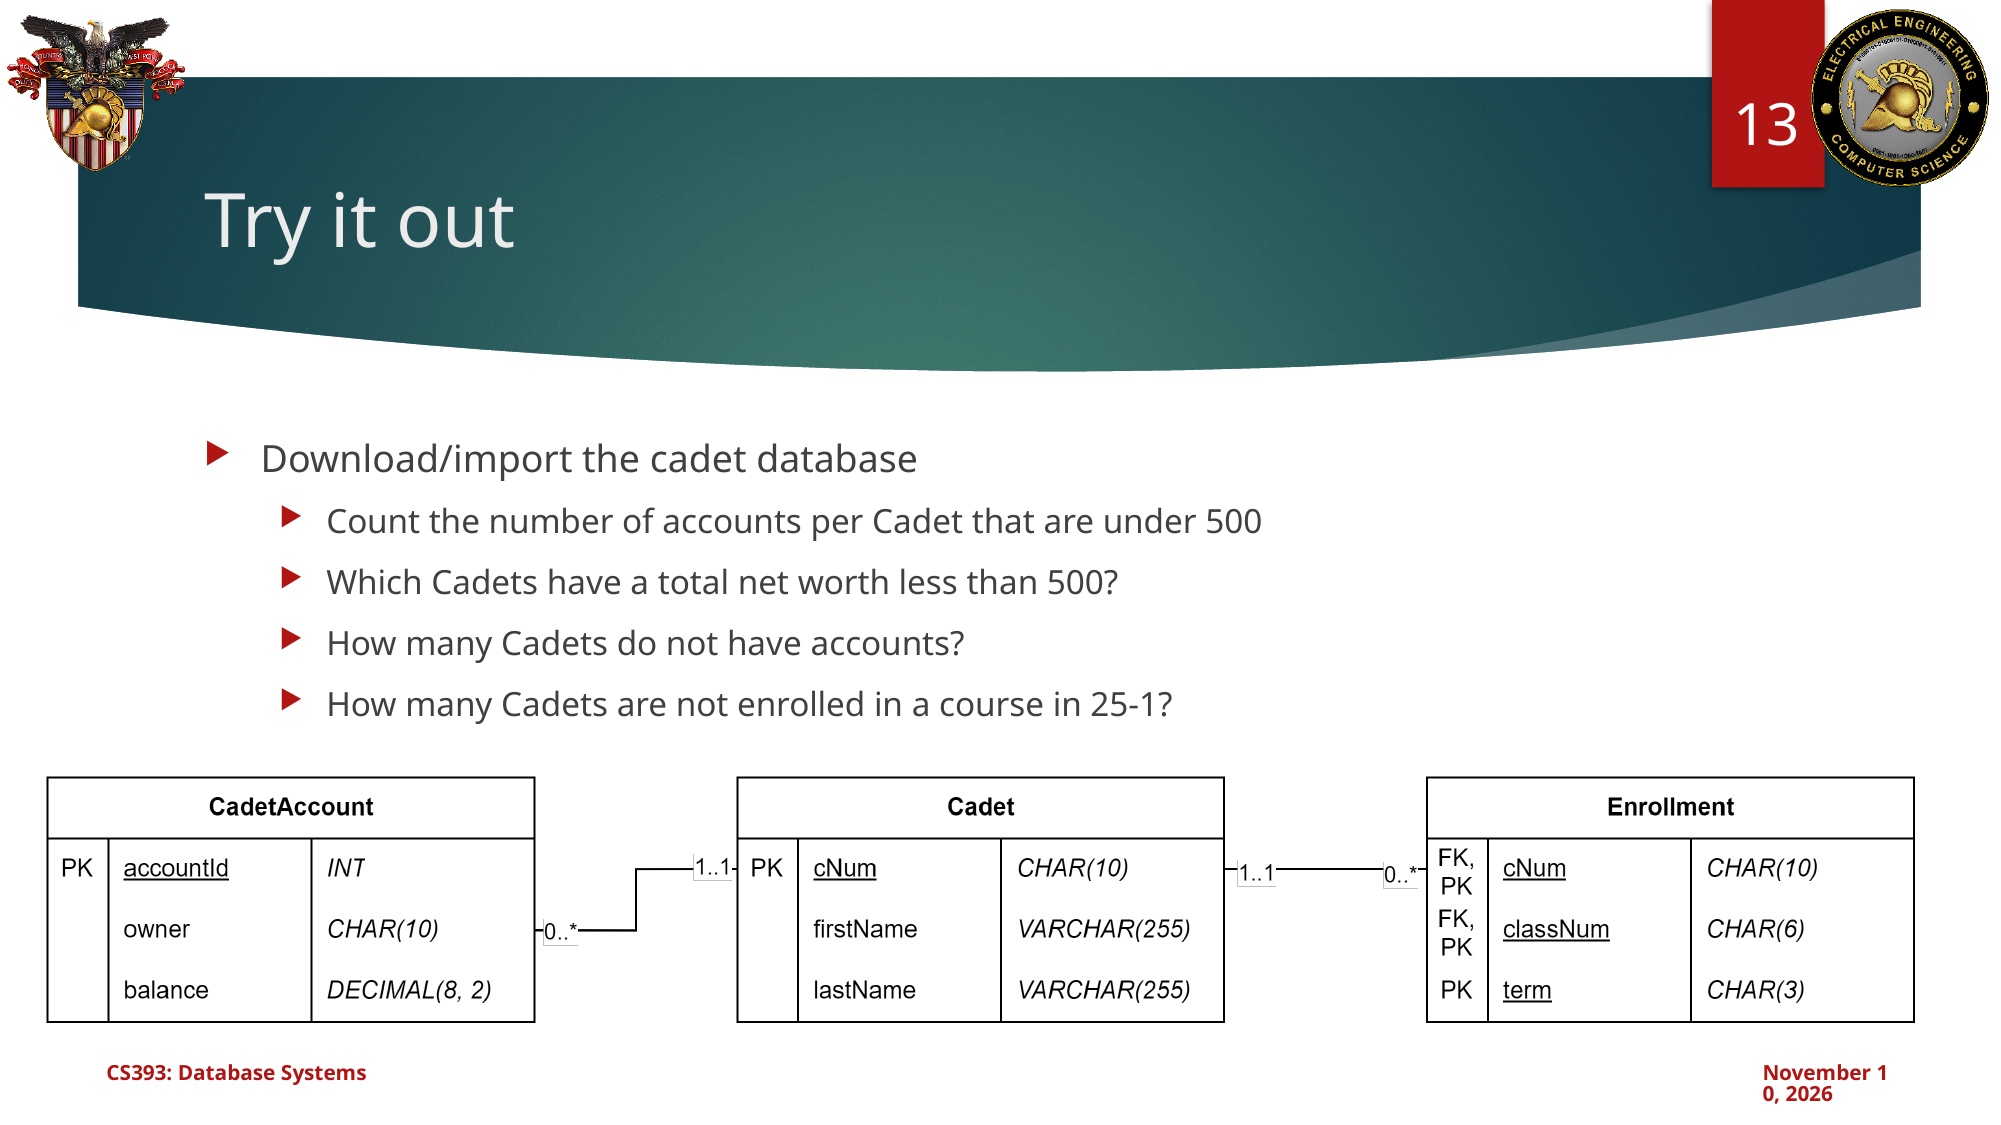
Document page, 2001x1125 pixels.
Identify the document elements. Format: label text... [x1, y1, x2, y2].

title Try it out [189, 159, 1638, 276]
picture [7, 3, 185, 184]
picture [1809, 7, 1990, 188]
list Download/import the cadet database Count the number of accounts per Cadet that are under 500 Which Cadets have a total net worth less than 500? How many Cadets do not have accounts? How many Cadets are not enrolled in a course in 25-1? [189, 427, 1638, 755]
footer CS393: Database Systems [91, 1056, 726, 1100]
picture [26, 756, 1935, 1045]
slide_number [1747, 1056, 1910, 1099]
slide_number 13 [1698, 48, 1836, 175]
